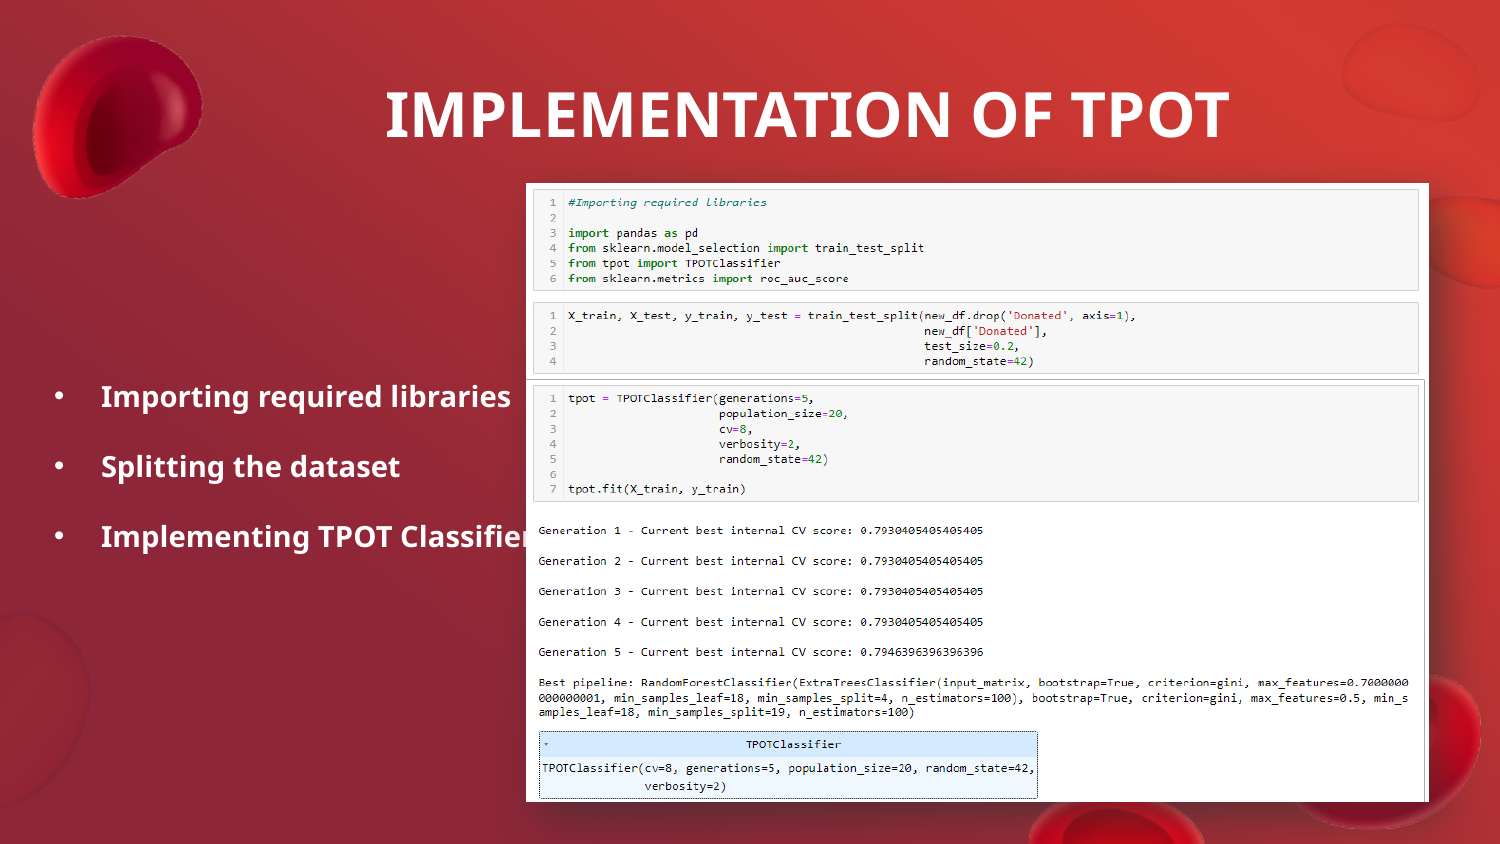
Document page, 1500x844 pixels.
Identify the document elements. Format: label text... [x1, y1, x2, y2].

text_box Importing required libraries Splitting the dataset Implementing TPOT Classifier [39, 336, 508, 594]
title IMPLEMENTATION OF TPOT [176, 65, 1441, 160]
picture [0, 0, 1500, 844]
